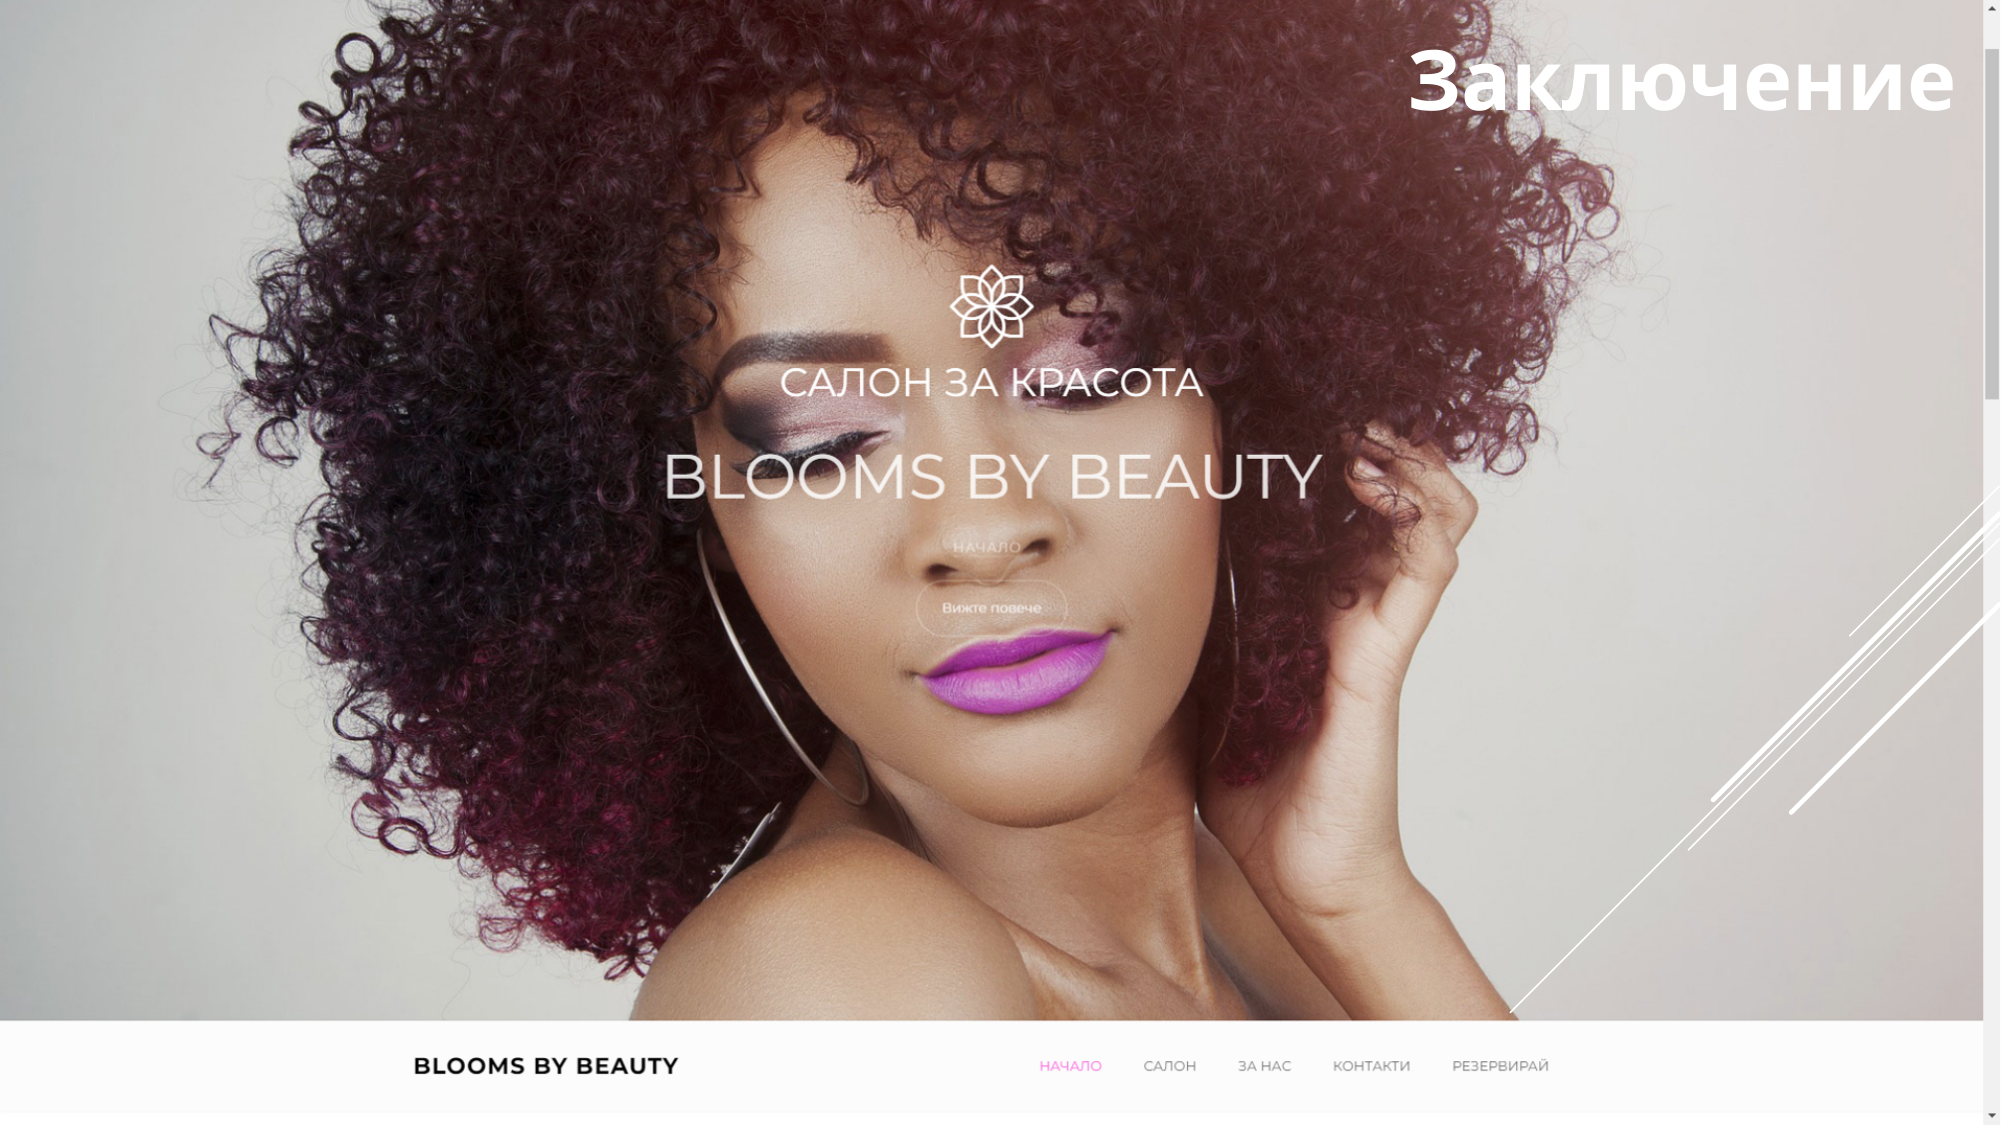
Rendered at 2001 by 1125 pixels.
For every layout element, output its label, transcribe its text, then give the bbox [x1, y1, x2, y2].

text_box Заключение [1392, 19, 1994, 135]
picture [0, 0, 2001, 1125]
